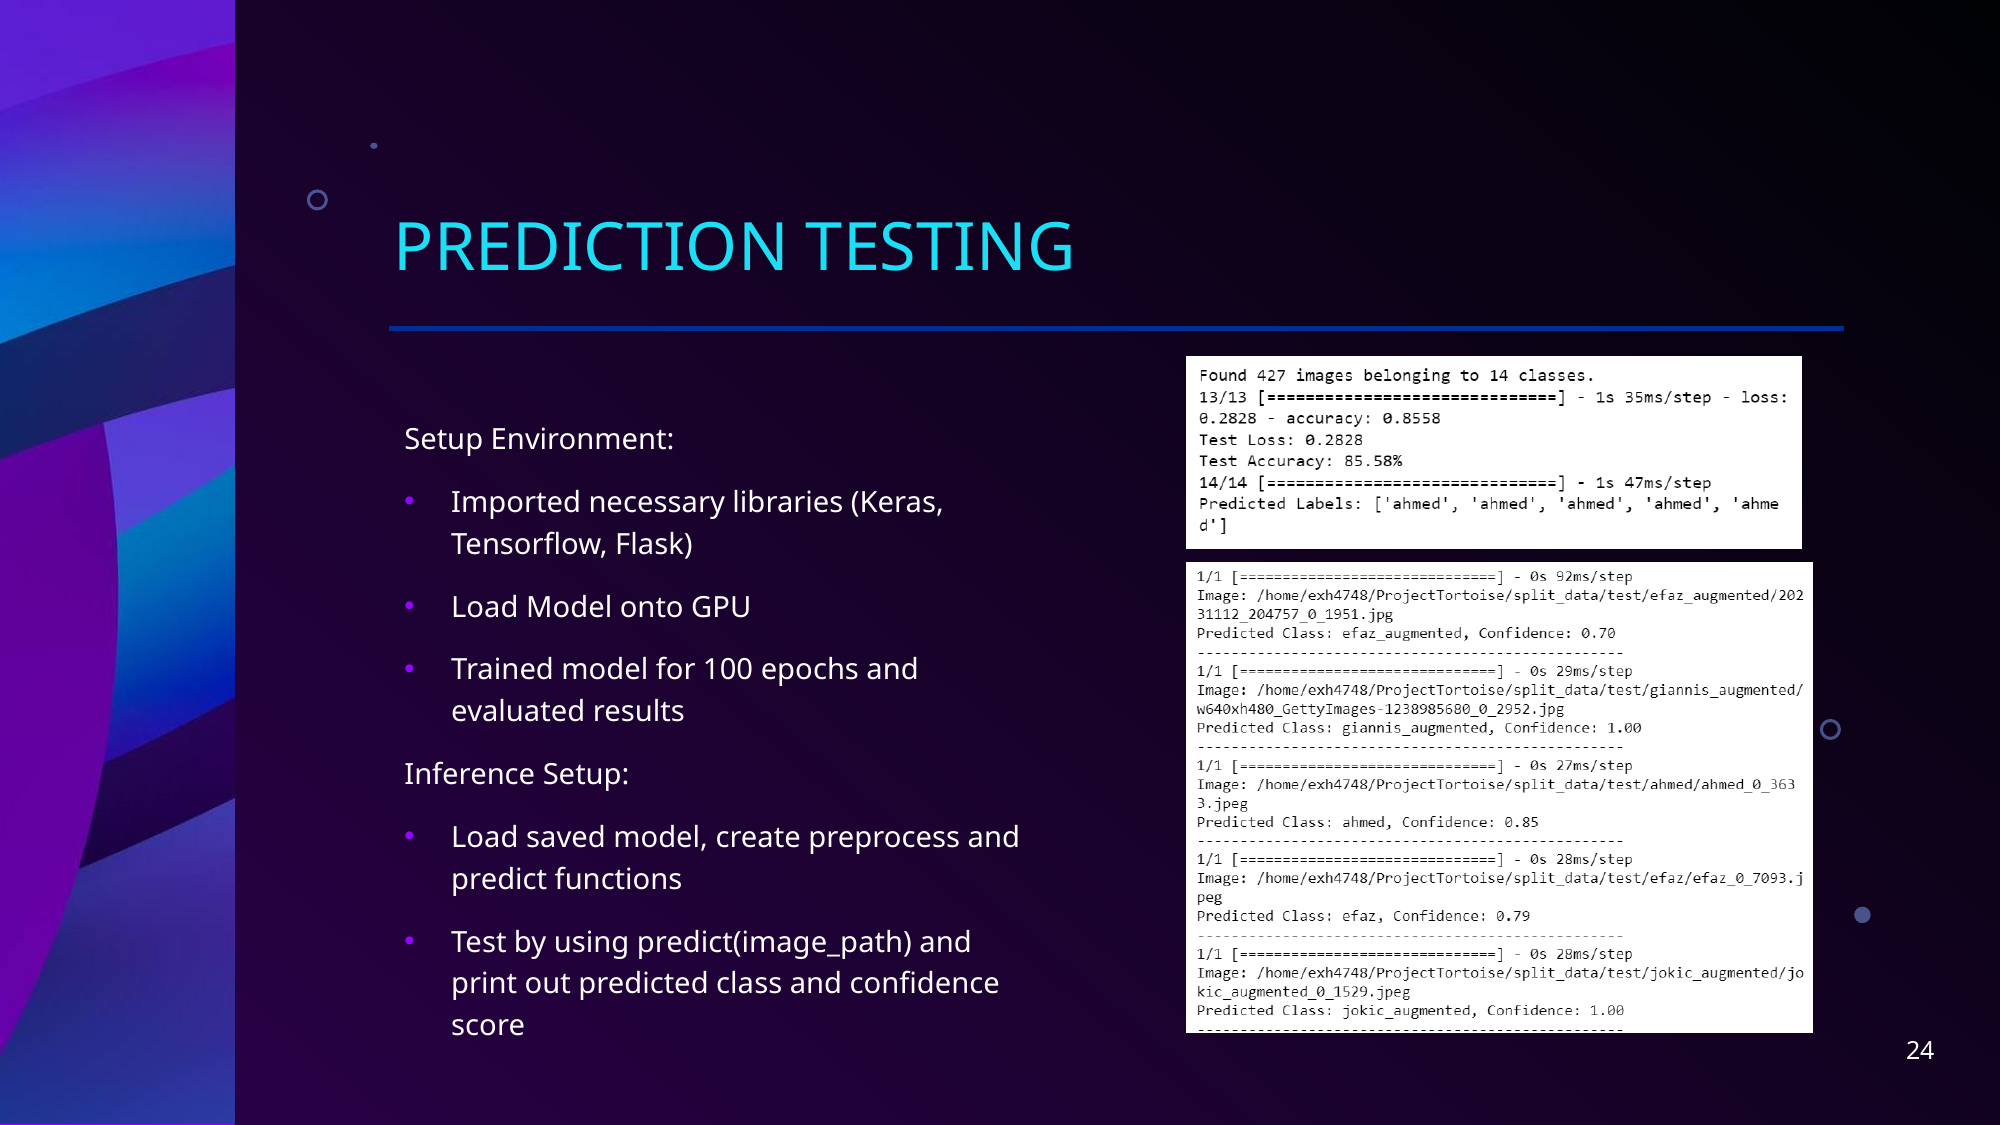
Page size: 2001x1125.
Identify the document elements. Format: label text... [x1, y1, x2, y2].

list Setup Environment: Imported necessary libraries (Keras, Tensorflow, Flask) Load Model onto GPU Trained model for 100 epochs and evaluated results Inference Setup: Load saved model, create preprocess and predict functions Test by using predict(image_path) and print out predicted class and confidence score [389, 405, 1048, 809]
slide_number 24 [1499, 1021, 1950, 1082]
picture [1186, 562, 1813, 1033]
picture [1186, 356, 1802, 549]
picture [0, 0, 235, 1124]
title Prediction Testing [393, 26, 1845, 292]
